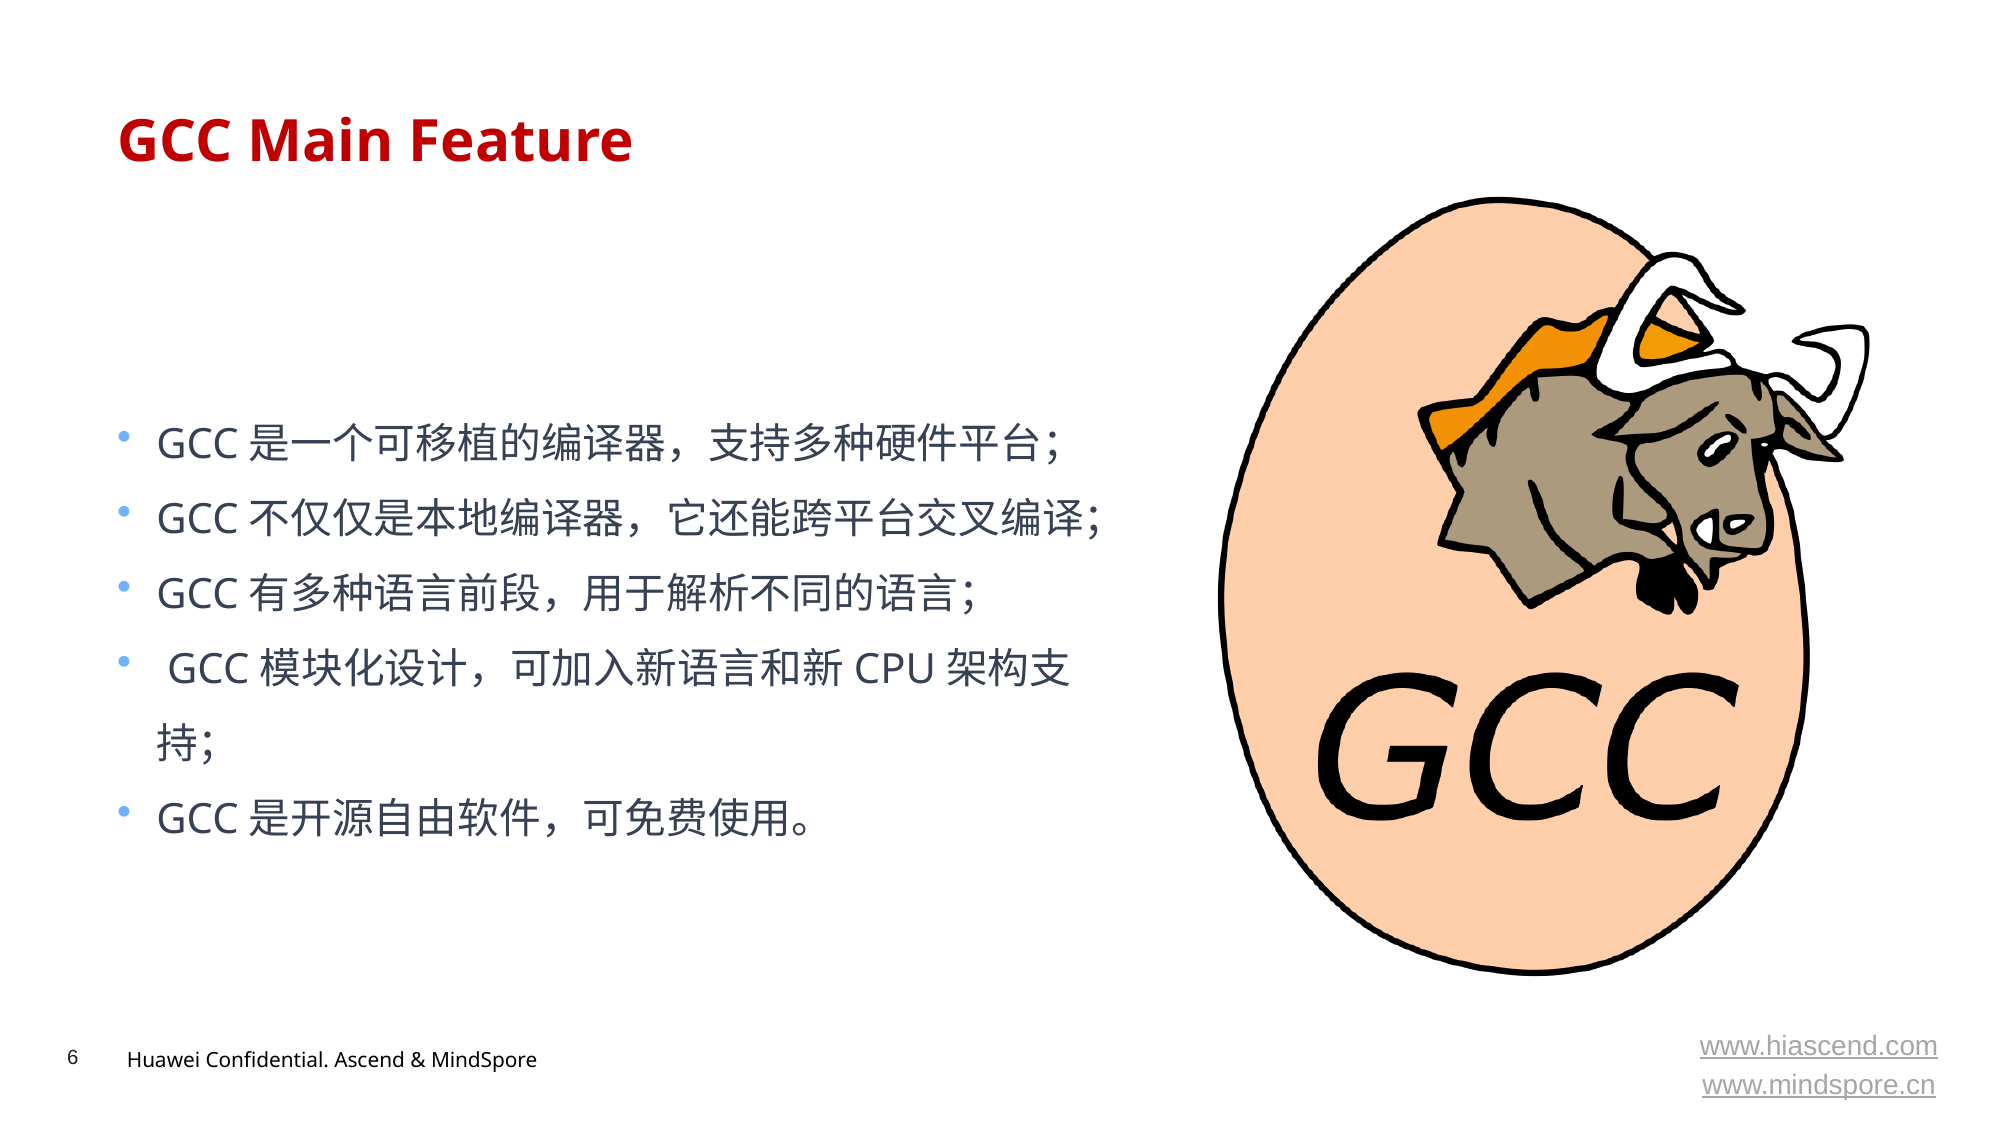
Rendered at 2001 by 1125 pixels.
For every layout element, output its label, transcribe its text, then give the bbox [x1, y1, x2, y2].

title GCC Main Feature [102, 90, 1901, 187]
picture [1200, 186, 1876, 982]
list GCC是一个可移植的编译器，支持多种硬件平台； GCC不仅仅是本地编译器，它还能跨平台交叉编译； GCC有多种语言前段，用于解析不同的语言； GCC模块化设计，可加入新语言和新CPU架构支持； GCC是开源自由软件，可免费使用。 [102, 245, 1154, 988]
